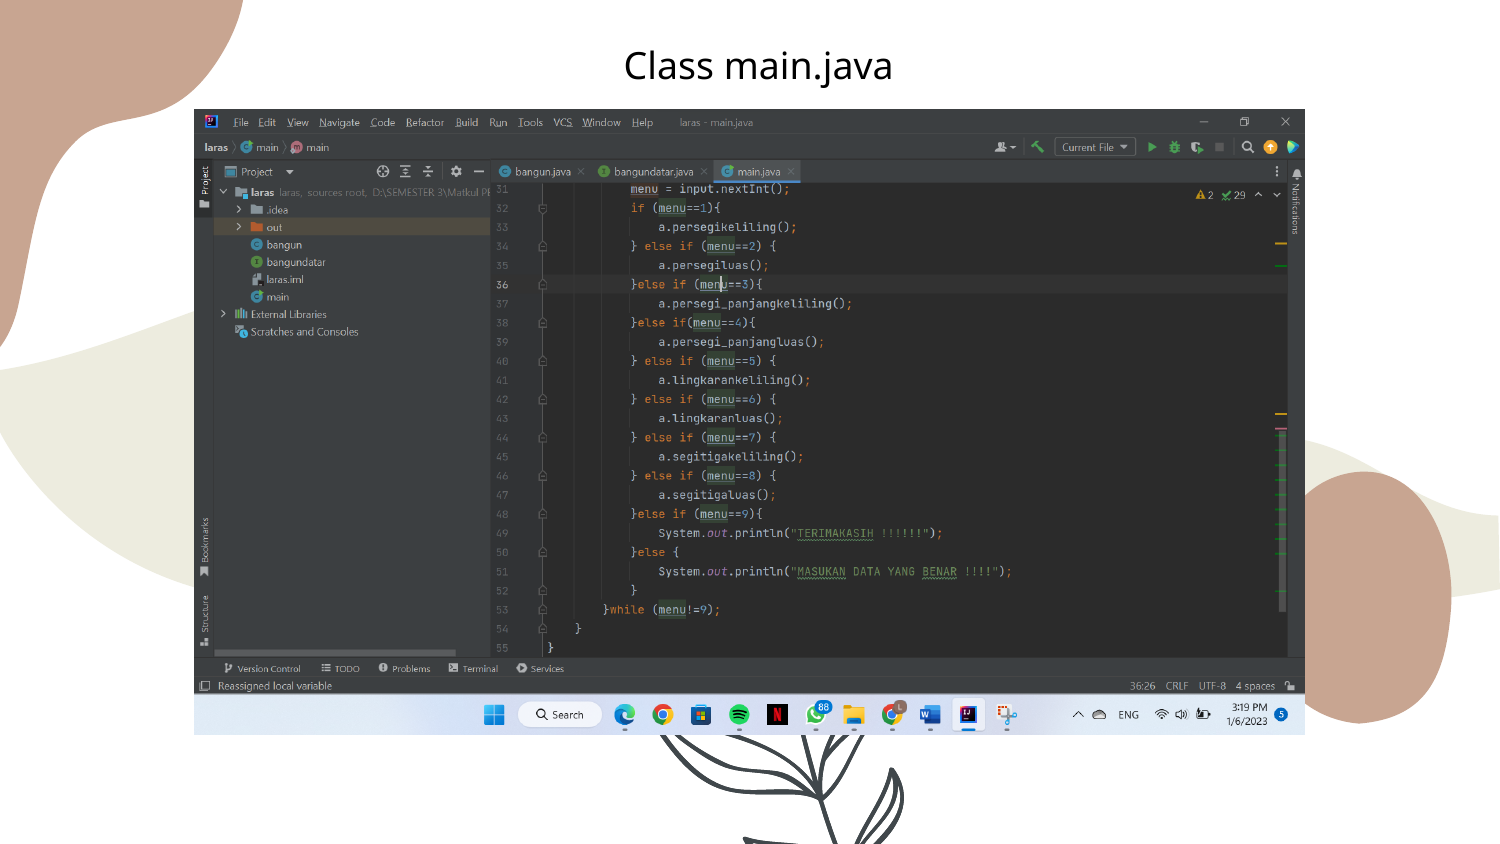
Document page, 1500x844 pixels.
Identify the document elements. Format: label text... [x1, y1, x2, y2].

text_box Class main.java [472, 26, 1045, 108]
text_box [854, 767, 904, 844]
text_box [665, 743, 860, 844]
picture [194, 109, 1305, 735]
